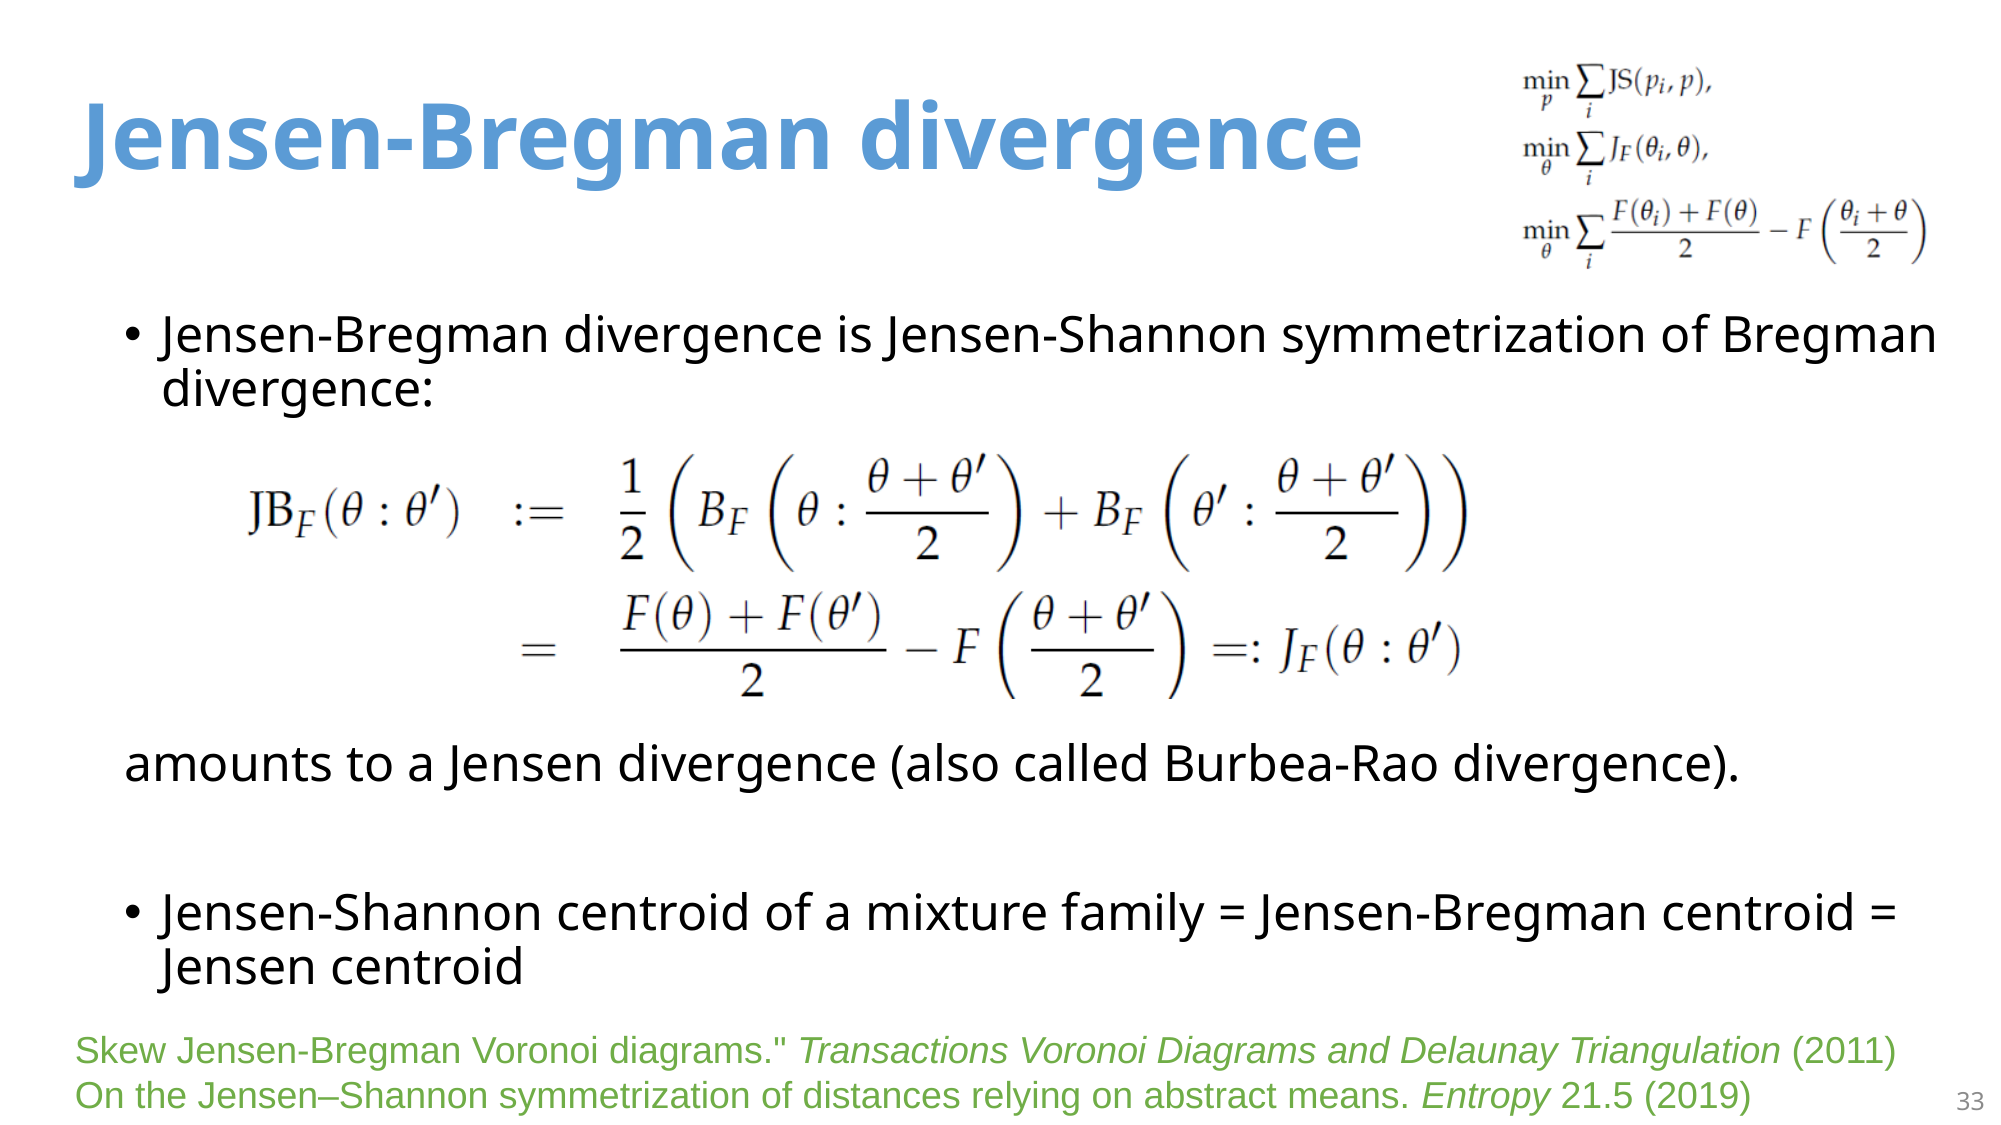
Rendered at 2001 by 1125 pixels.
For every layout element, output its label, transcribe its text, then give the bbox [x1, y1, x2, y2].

picture [235, 426, 1469, 699]
text_box Skew Jensen-Bregman Voronoi diagrams." Transactions Voronoi Diagrams and Delaunay Triangulation (2011) On the Jensen–Shannon symmetrization of distances relying on abstract means. Entropy 21.5 (2019) [60, 1018, 1913, 1124]
list Jensen-Bregman divergence is Jensen-Shannon symmetrization of Bregman divergence: amounts to a Jensen divergence (also called Burbea-Rao divergence). Jensen-Shannon centroid of a mixture family = Jensen-Bregman centroid = Jensen centroid [109, 302, 1980, 1016]
picture [1501, 54, 1934, 274]
slide_number 33 [1848, 1072, 2000, 1125]
title Jensen-Bregman divergence [66, 30, 1792, 249]
